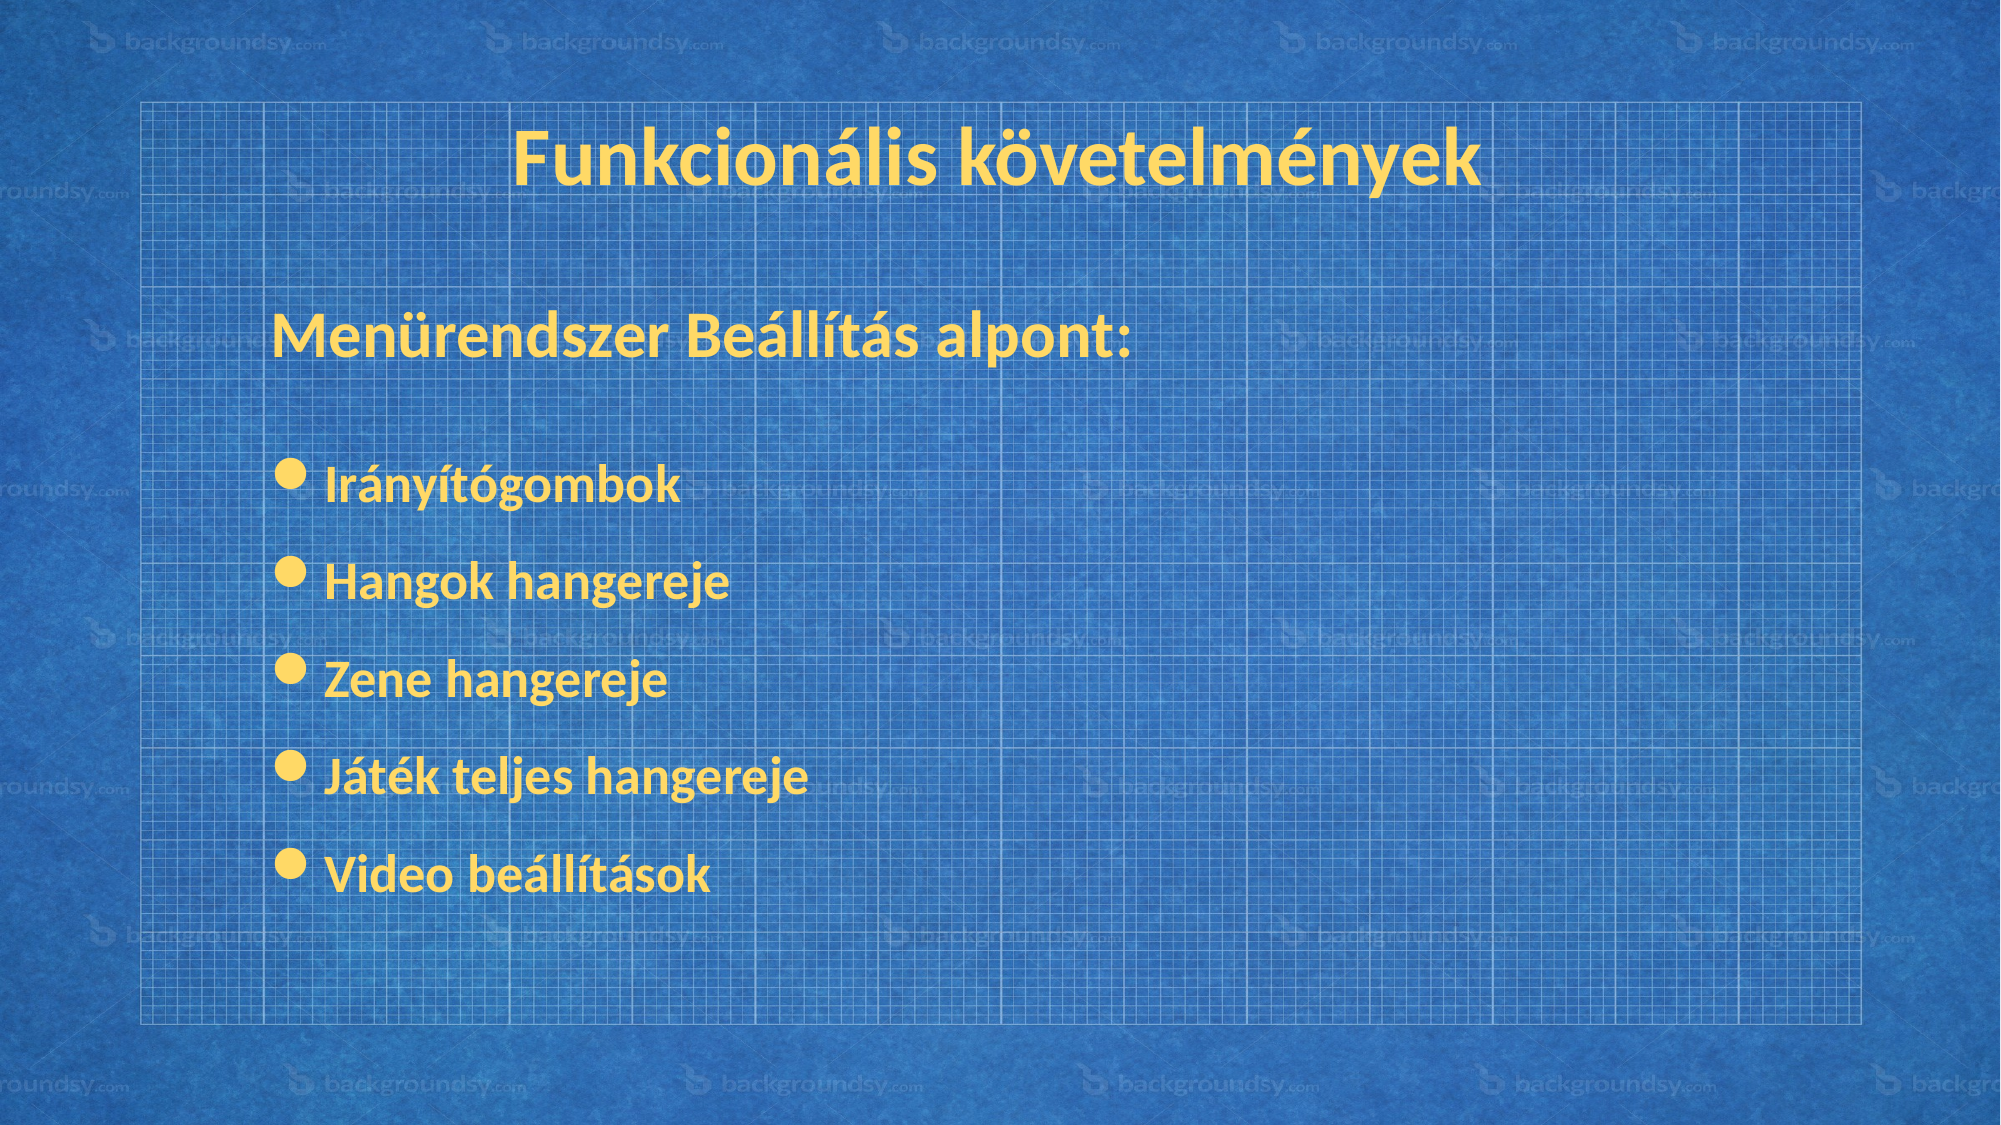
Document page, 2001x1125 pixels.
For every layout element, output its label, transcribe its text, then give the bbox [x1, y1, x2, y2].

picture [0, 0, 2001, 1125]
text_box Menürendszer Beállítás alpont: Irányítógombok Hangok hangereje Zene hangereje Játék teljes hangereje Video beállítások [255, 283, 1733, 943]
text_box Funkcionális követelmények [259, 94, 1737, 1125]
